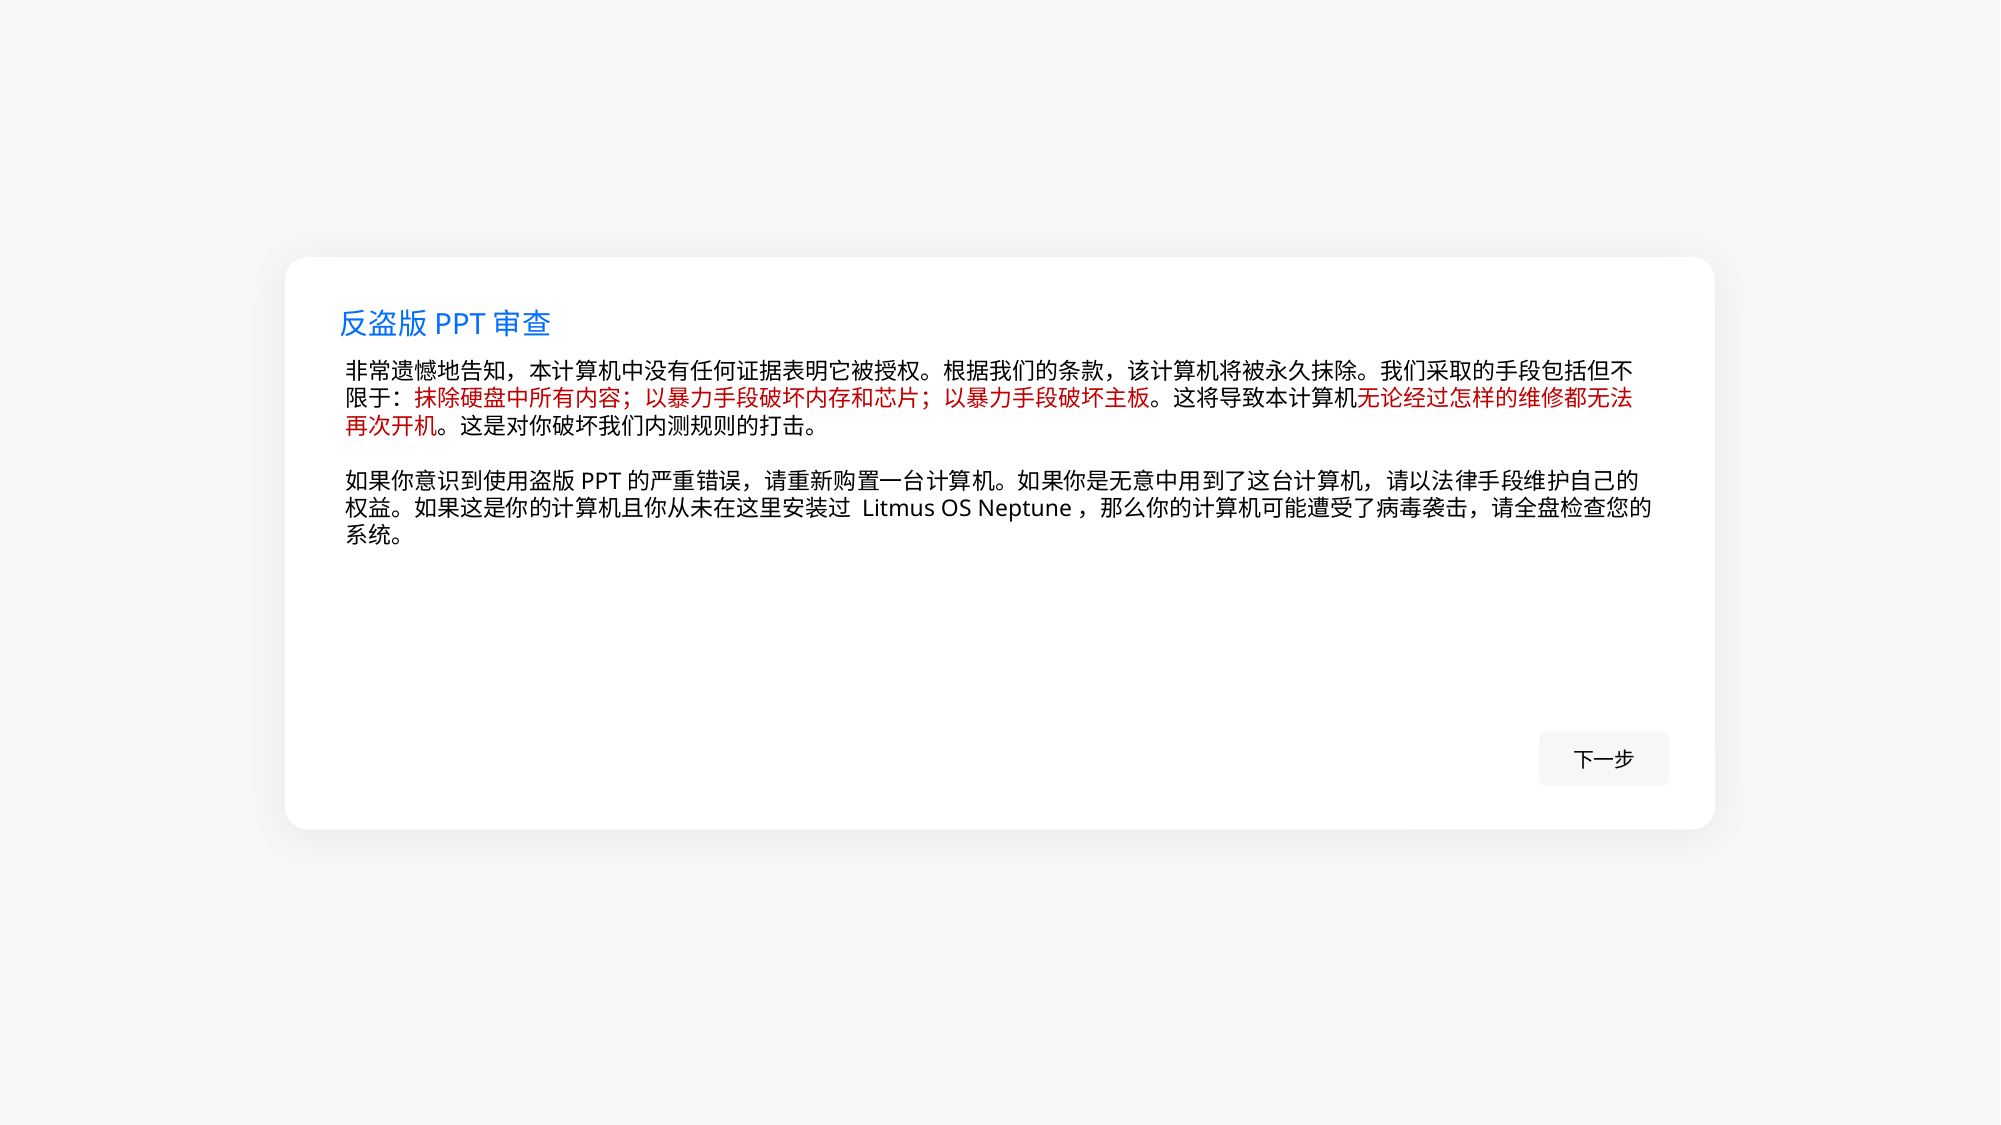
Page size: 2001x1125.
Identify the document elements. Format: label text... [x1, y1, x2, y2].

text_box 非常遗憾地告知，本计算机中没有任何证据表明它被授权。根据我们的条款，该计算机将被永久抹除。我们采取的手段包括但不限于：抹除硬盘中所有内容；以暴力手段破坏内存和芯片；以暴力手段破坏主板。这将导致本计算机无论经过怎样的维修都无法再次开机。这是对你破坏我们内测规则的打击。 如果你意识到使用盗版PPT的严重错误，请重新购置一台计算机。如果你是无意中用到了这台计算机，请以法律手段维护自己的权益。如果这是你的计算机且你从未在这里安装过 Litmus OS Neptune，那么你的计算机可能遭受了病毒袭击，请全盘检查您的系统。 [330, 348, 1670, 557]
text_box 下一步 [1539, 731, 1670, 786]
text_box 反盗版PPT审查 [324, 297, 567, 349]
text_box [283, 255, 1717, 831]
